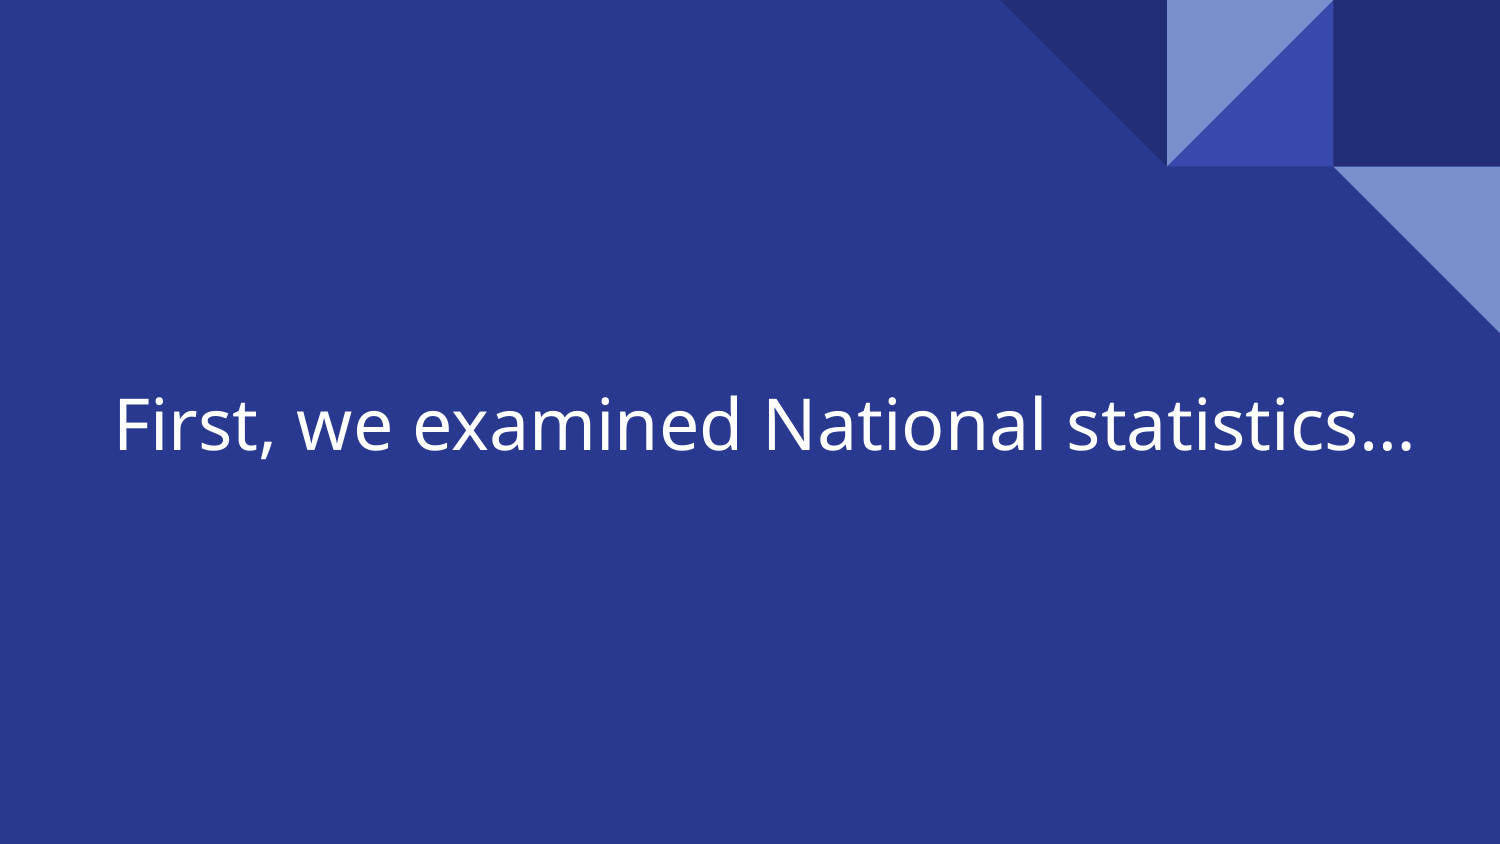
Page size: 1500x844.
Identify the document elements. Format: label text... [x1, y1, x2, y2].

title First, we examined National statistics… [98, 353, 1447, 491]
